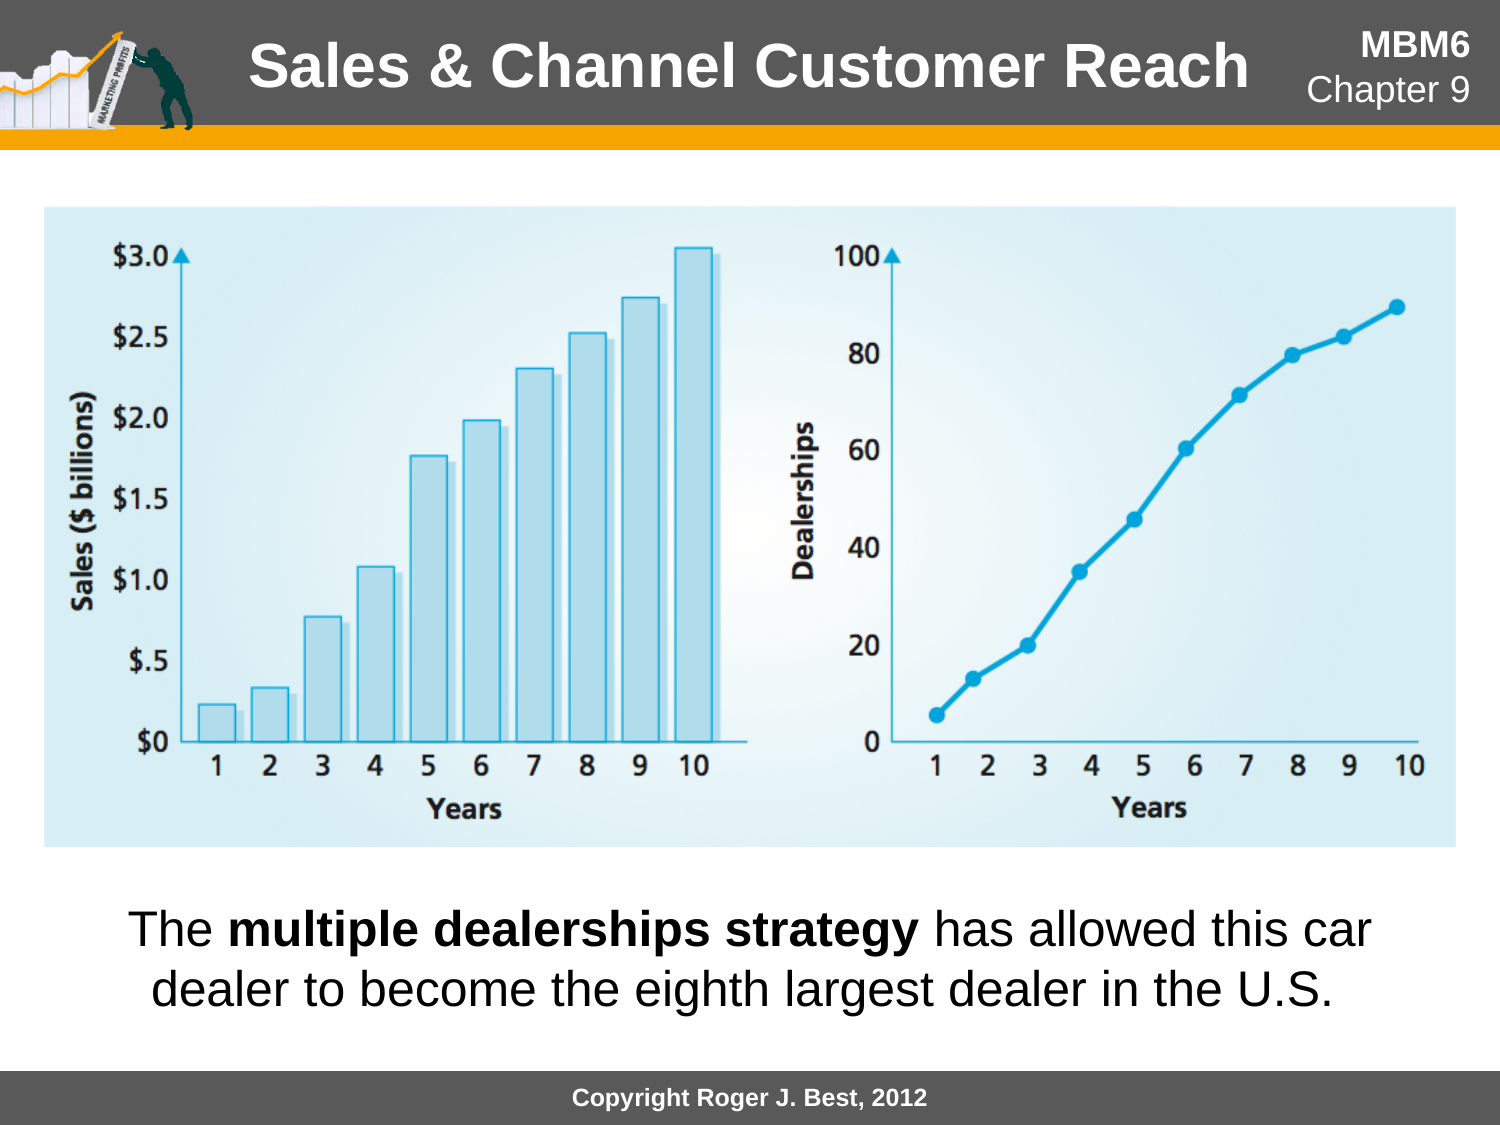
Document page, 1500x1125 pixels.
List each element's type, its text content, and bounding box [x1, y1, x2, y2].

text_box MBM6 Chapter 9 [1259, 12, 1486, 118]
picture [0, 21, 214, 136]
text_box Copyright Roger J. Best, 2012 [543, 1074, 957, 1120]
picture [44, 200, 1456, 847]
text_box [0, 1069, 1500, 1125]
text_box [0, 123, 1500, 152]
text_box Sales & Channel Customer Reach [200, 17, 1259, 108]
text_box [0, 0, 1500, 123]
text_box The multiple dealerships strategy has allowed this car dealer to become the eighth largest dealer in the U.S. [40, 889, 1460, 1025]
